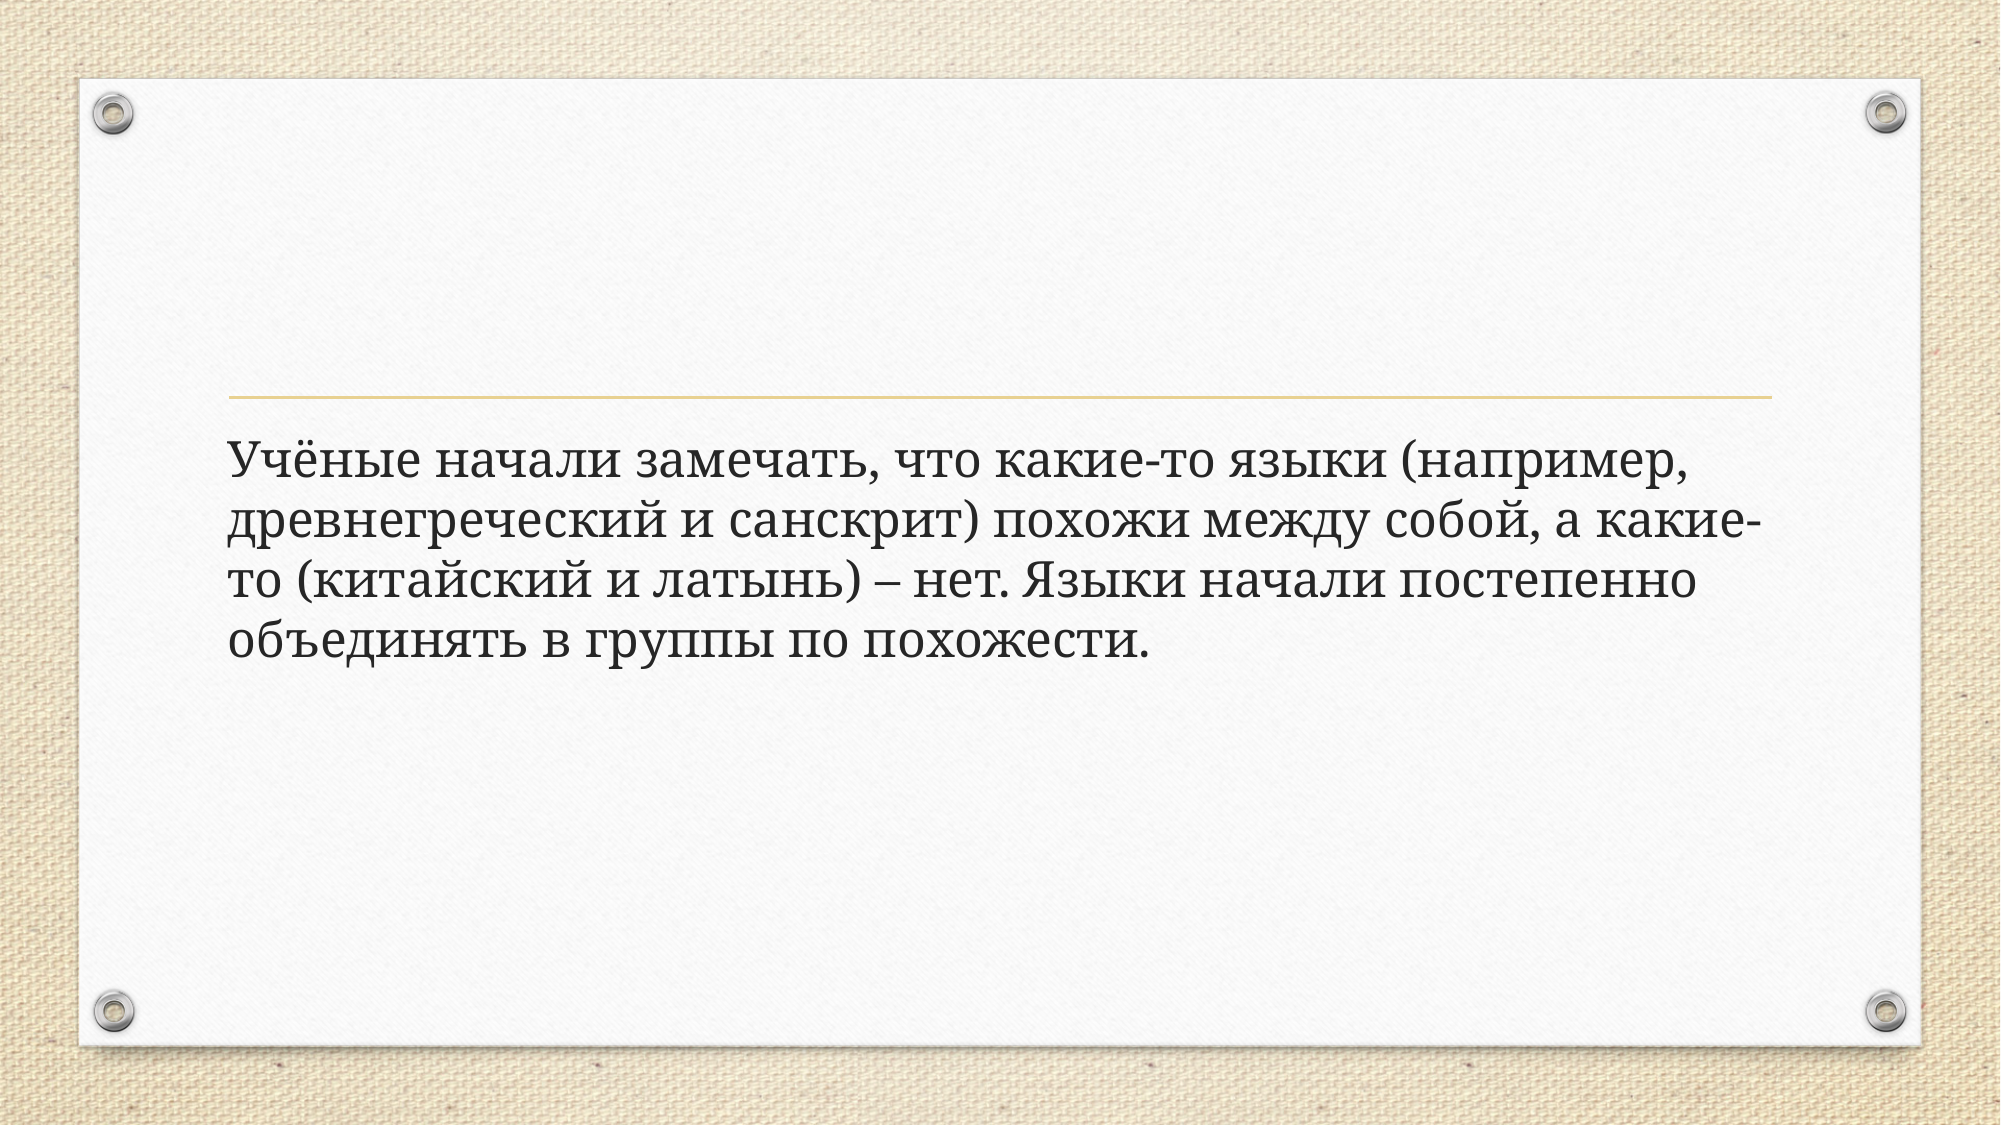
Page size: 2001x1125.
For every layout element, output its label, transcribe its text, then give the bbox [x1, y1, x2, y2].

picture [0, 0, 2001, 1125]
list Учёные начали замечать, что какие-то языки (например, древнегреческий и санскрит) похожи между собой, а какие-то (китайский и латынь) – нет. Языки начали постепенно объединять в группы по похожести. [212, 419, 1788, 964]
